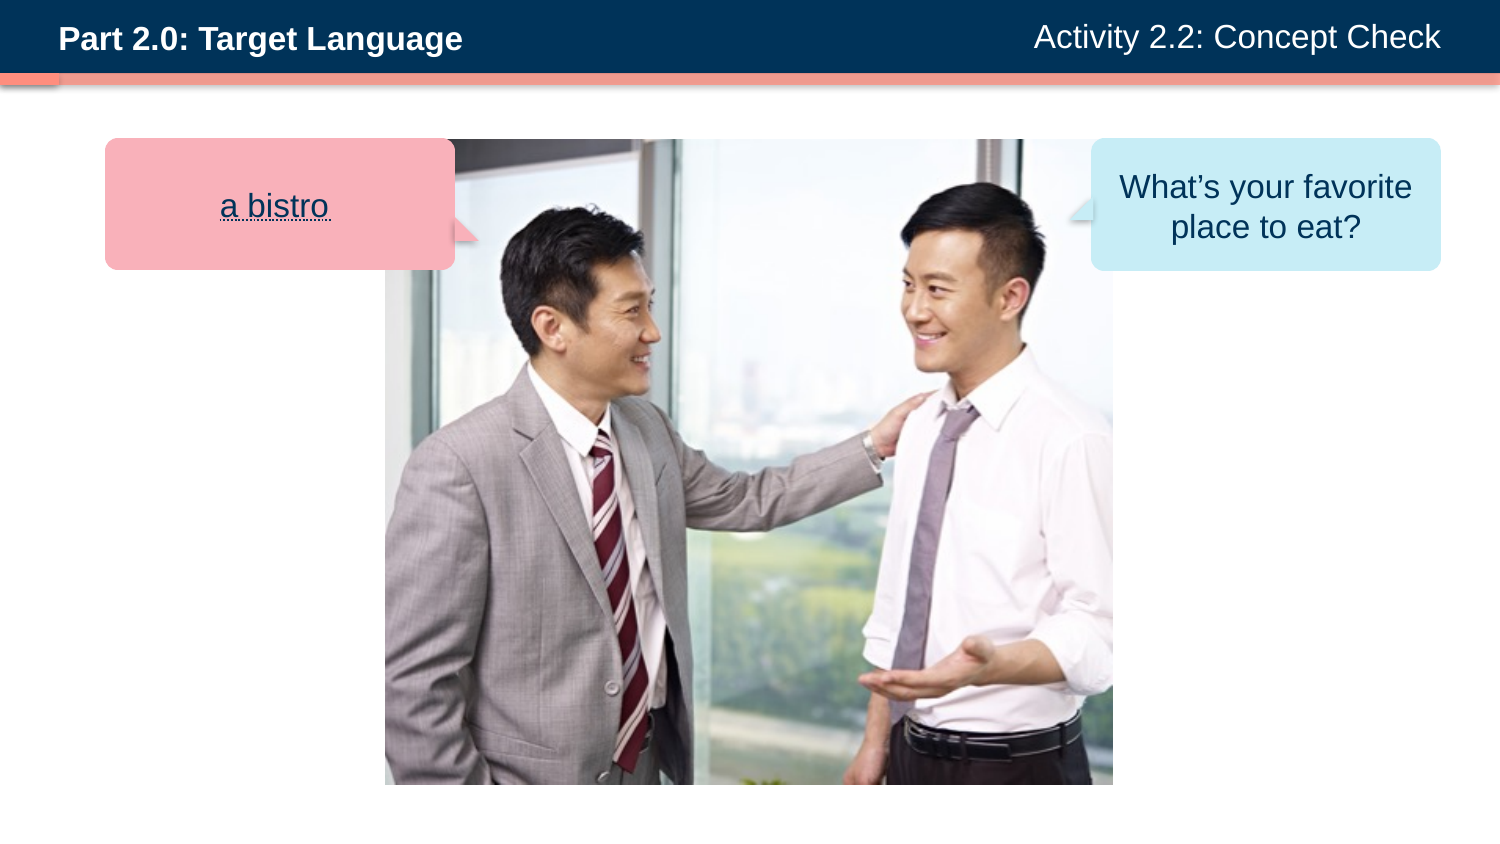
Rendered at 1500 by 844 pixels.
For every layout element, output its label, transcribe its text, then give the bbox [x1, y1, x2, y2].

text_box Activity 2.2: Concept Check [912, 14, 1442, 55]
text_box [117, 150, 479, 258]
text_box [1069, 151, 1429, 259]
text_box [0, 0, 1500, 72]
picture [385, 139, 1113, 785]
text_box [0, 72, 1500, 86]
text_box Part 2.0: Target Language [58, 17, 907, 58]
